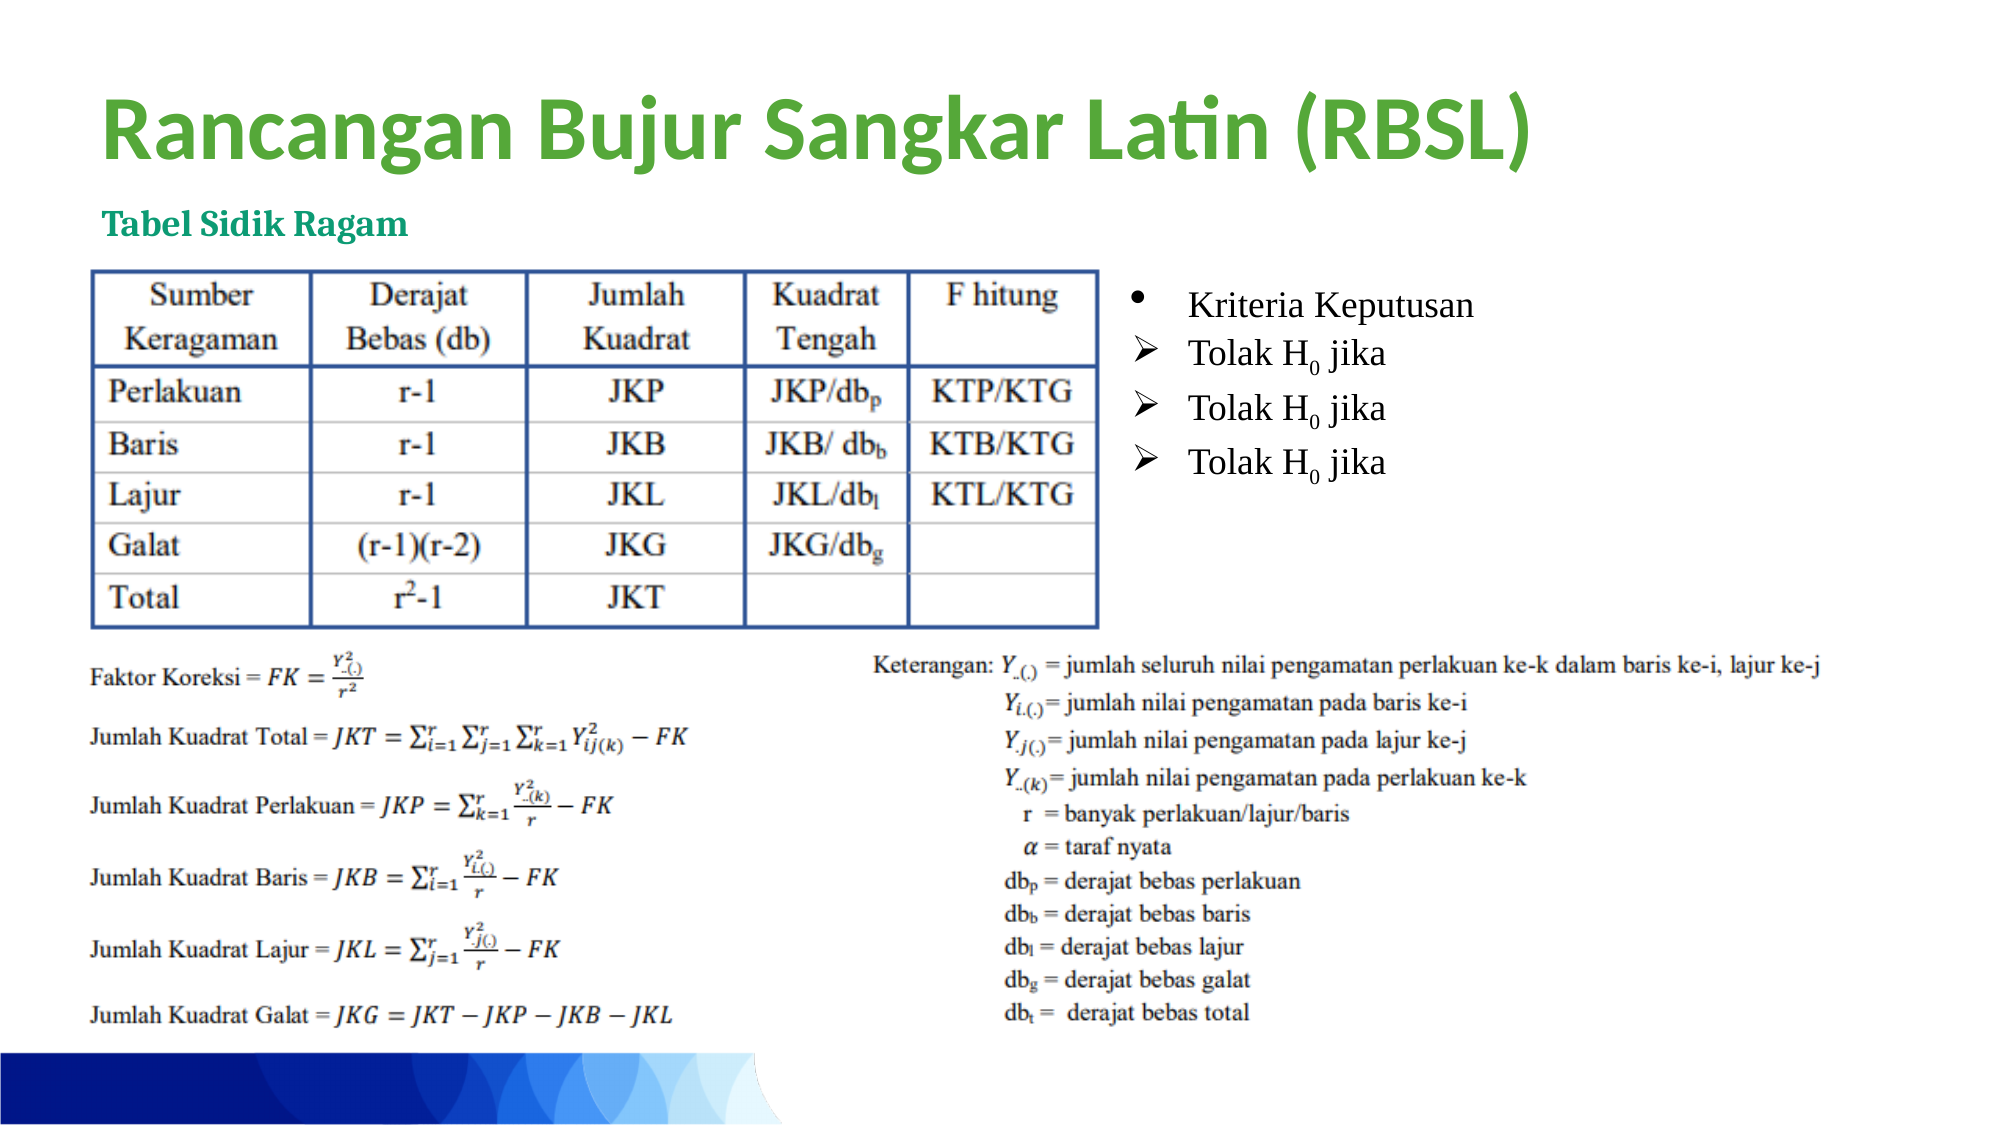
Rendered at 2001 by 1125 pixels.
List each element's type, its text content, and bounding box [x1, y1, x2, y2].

picture [1, 1053, 781, 1124]
picture [867, 647, 1828, 1030]
text_box Rancangan Bujur Sangkar Latin (RBSL) [86, 60, 1690, 186]
picture [87, 648, 691, 1039]
text_box Tabel Sidik Ragam [86, 191, 456, 252]
picture [87, 268, 1102, 632]
